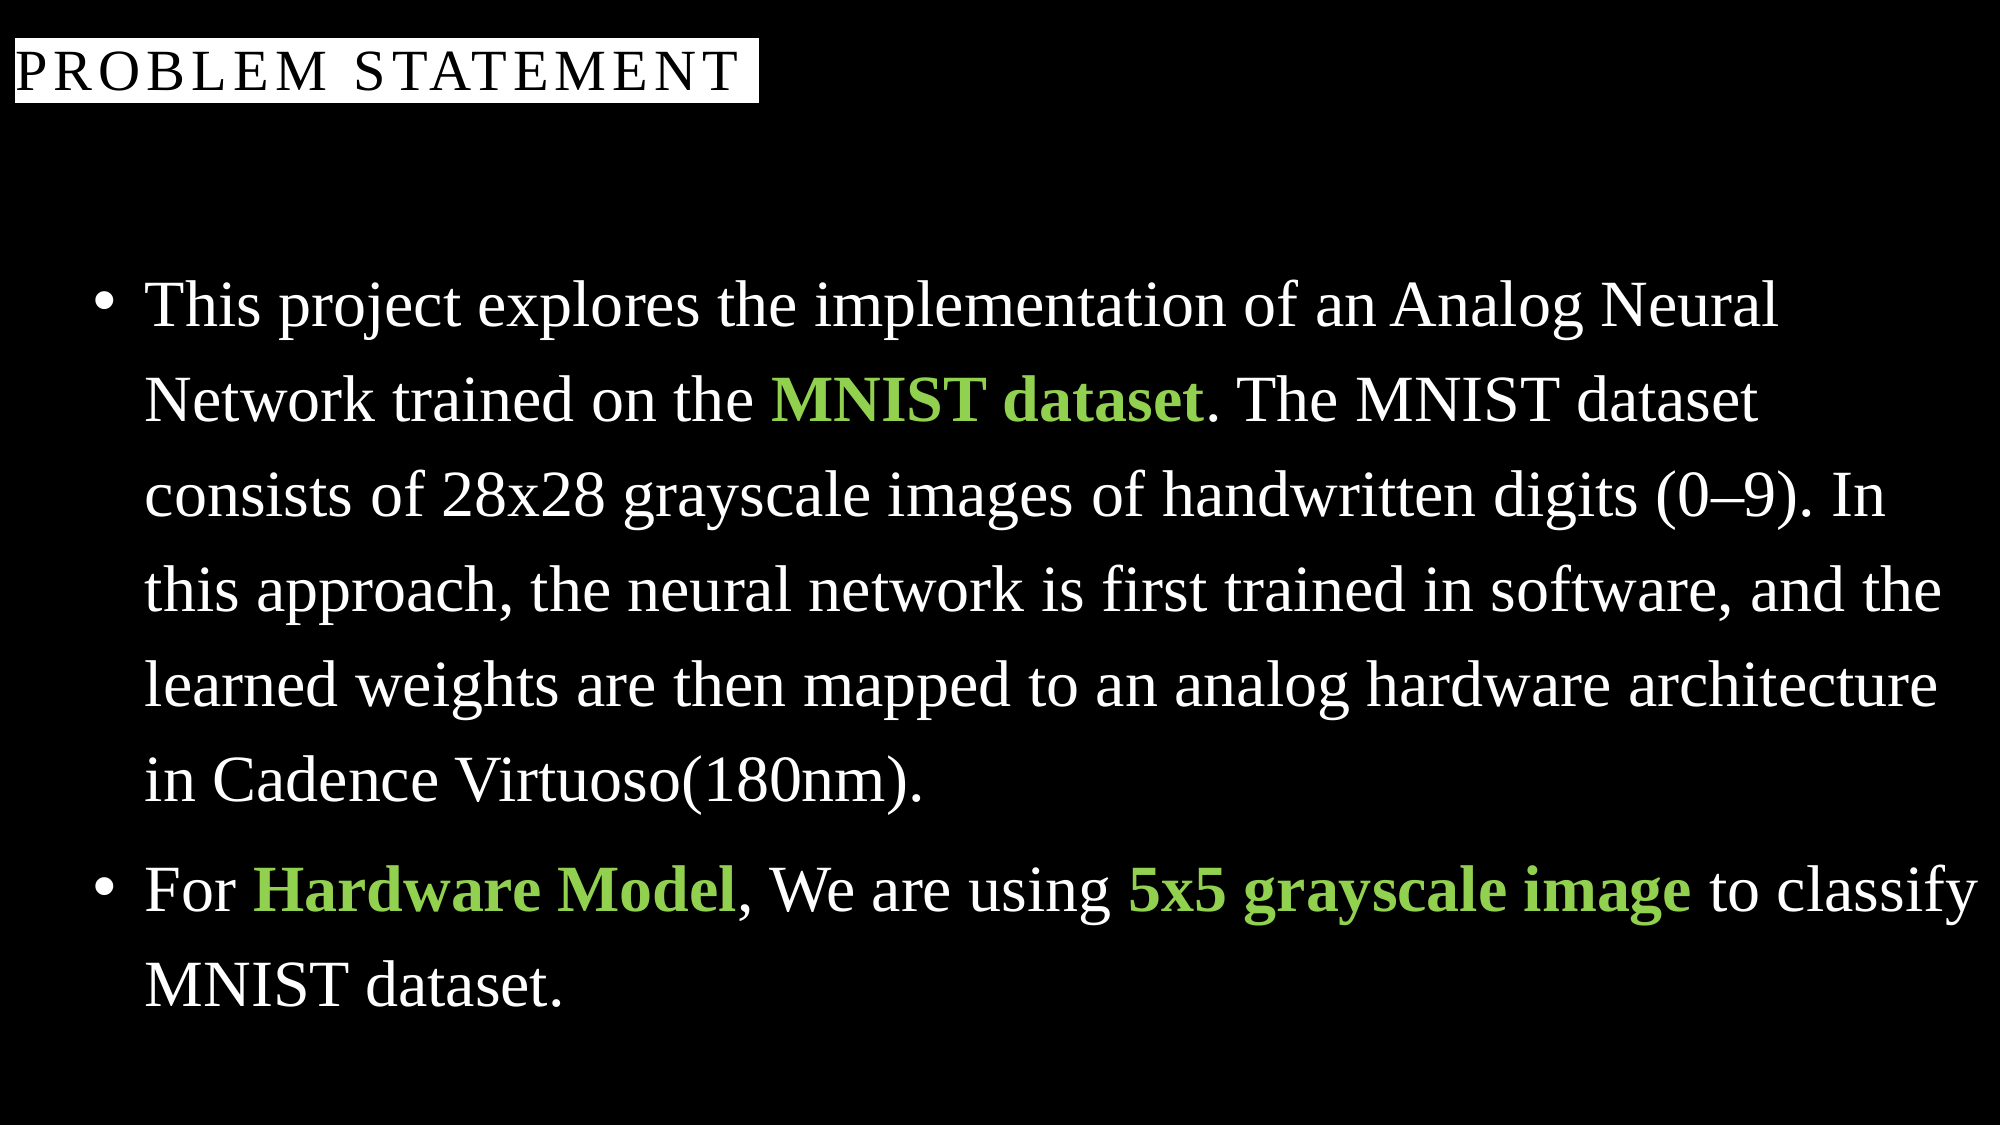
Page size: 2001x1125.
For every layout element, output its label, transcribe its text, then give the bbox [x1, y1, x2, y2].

title PROBLEM STATEMENT [0, 0, 1509, 121]
subtitle This project explores the implementation of an Analog Neural Network trained on the MNIST dataset. The MNIST dataset consists of 28x28 grayscale images of handwritten digits (0–9). In this approach, the neural network is first trained in software, and the learned weights are then mapped to an analog hardware architecture in Cadence Virtuoso(180nm). For Hardware Model, We are using 5x5 grayscale image to classify MNIST dataset. [77, 237, 2000, 1031]
